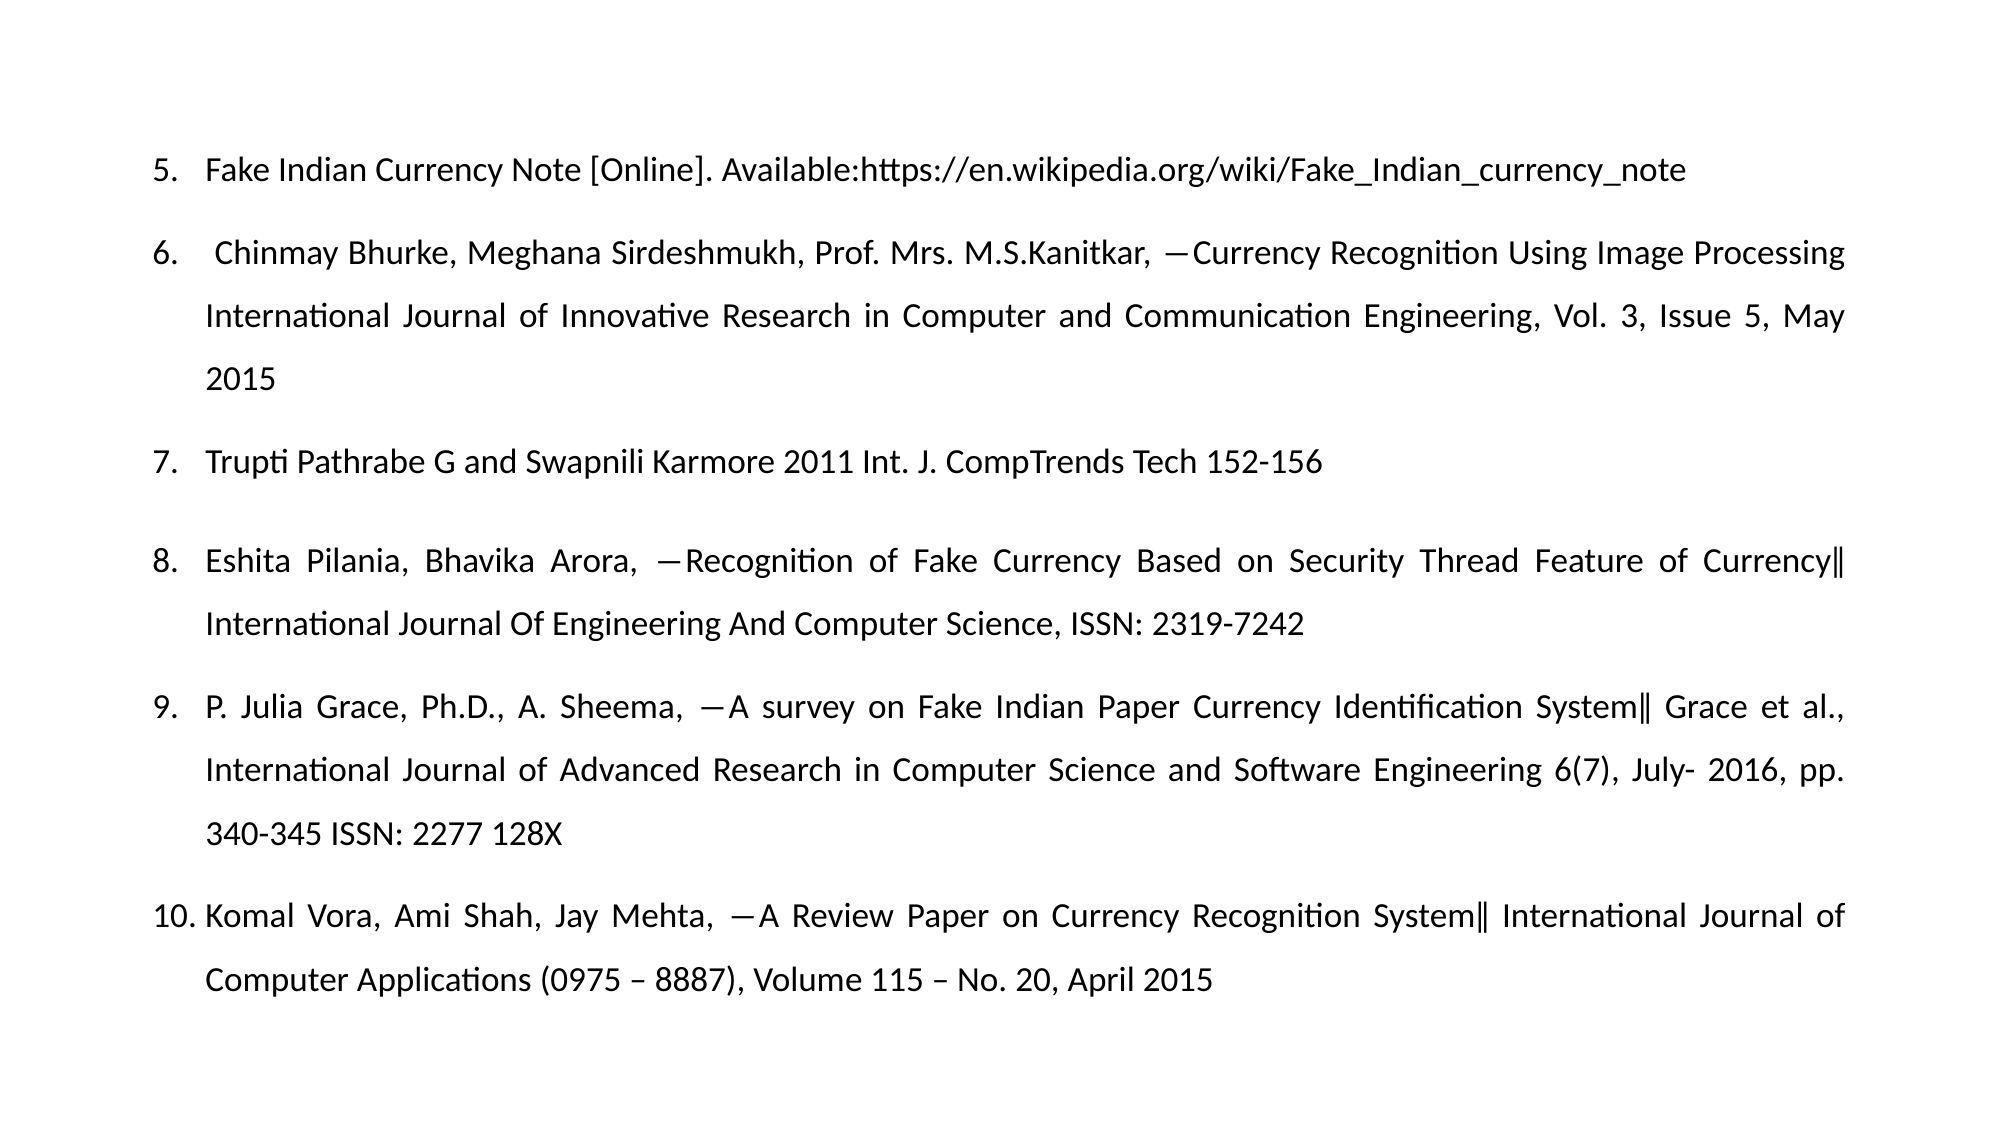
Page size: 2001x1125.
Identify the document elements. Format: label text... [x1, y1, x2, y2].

list Fake Indian Currency Note [Online]. Available:https://en.wikipedia.org/wiki/Fake_Indian_currency_note Chinmay Bhurke, Meghana Sirdeshmukh, Prof. Mrs. M.S.Kanitkar, ―Currency Recognition Using Image Processing International Journal of Innovative Research in Computer and Communication Engineering, Vol. 3, Issue 5, May 2015 Trupti Pathrabe G and Swapnili Karmore 2011 Int. J. CompTrends Tech 152-156 Eshita Pilania, Bhavika Arora, ―Recognition of Fake Currency Based on Security Thread Feature of Currency‖ International Journal Of Engineering And Computer Science, ISSN: 2319-7242 P. Julia Grace, Ph.D., A. Sheema, ―A survey on Fake Indian Paper Currency Identification System‖ Grace et al., International Journal of Advanced Research in Computer Science and Software Engineering 6(7), July- 2016, pp. 340-345 ISSN: 2277 128X Komal Vora, Ami Shah, Jay Mehta, ―A Review Paper on Currency Recognition System‖ International Journal of Computer Applications (0975 – 8887), Volume 115 – No. 20, April 2015 [137, 117, 1863, 1014]
